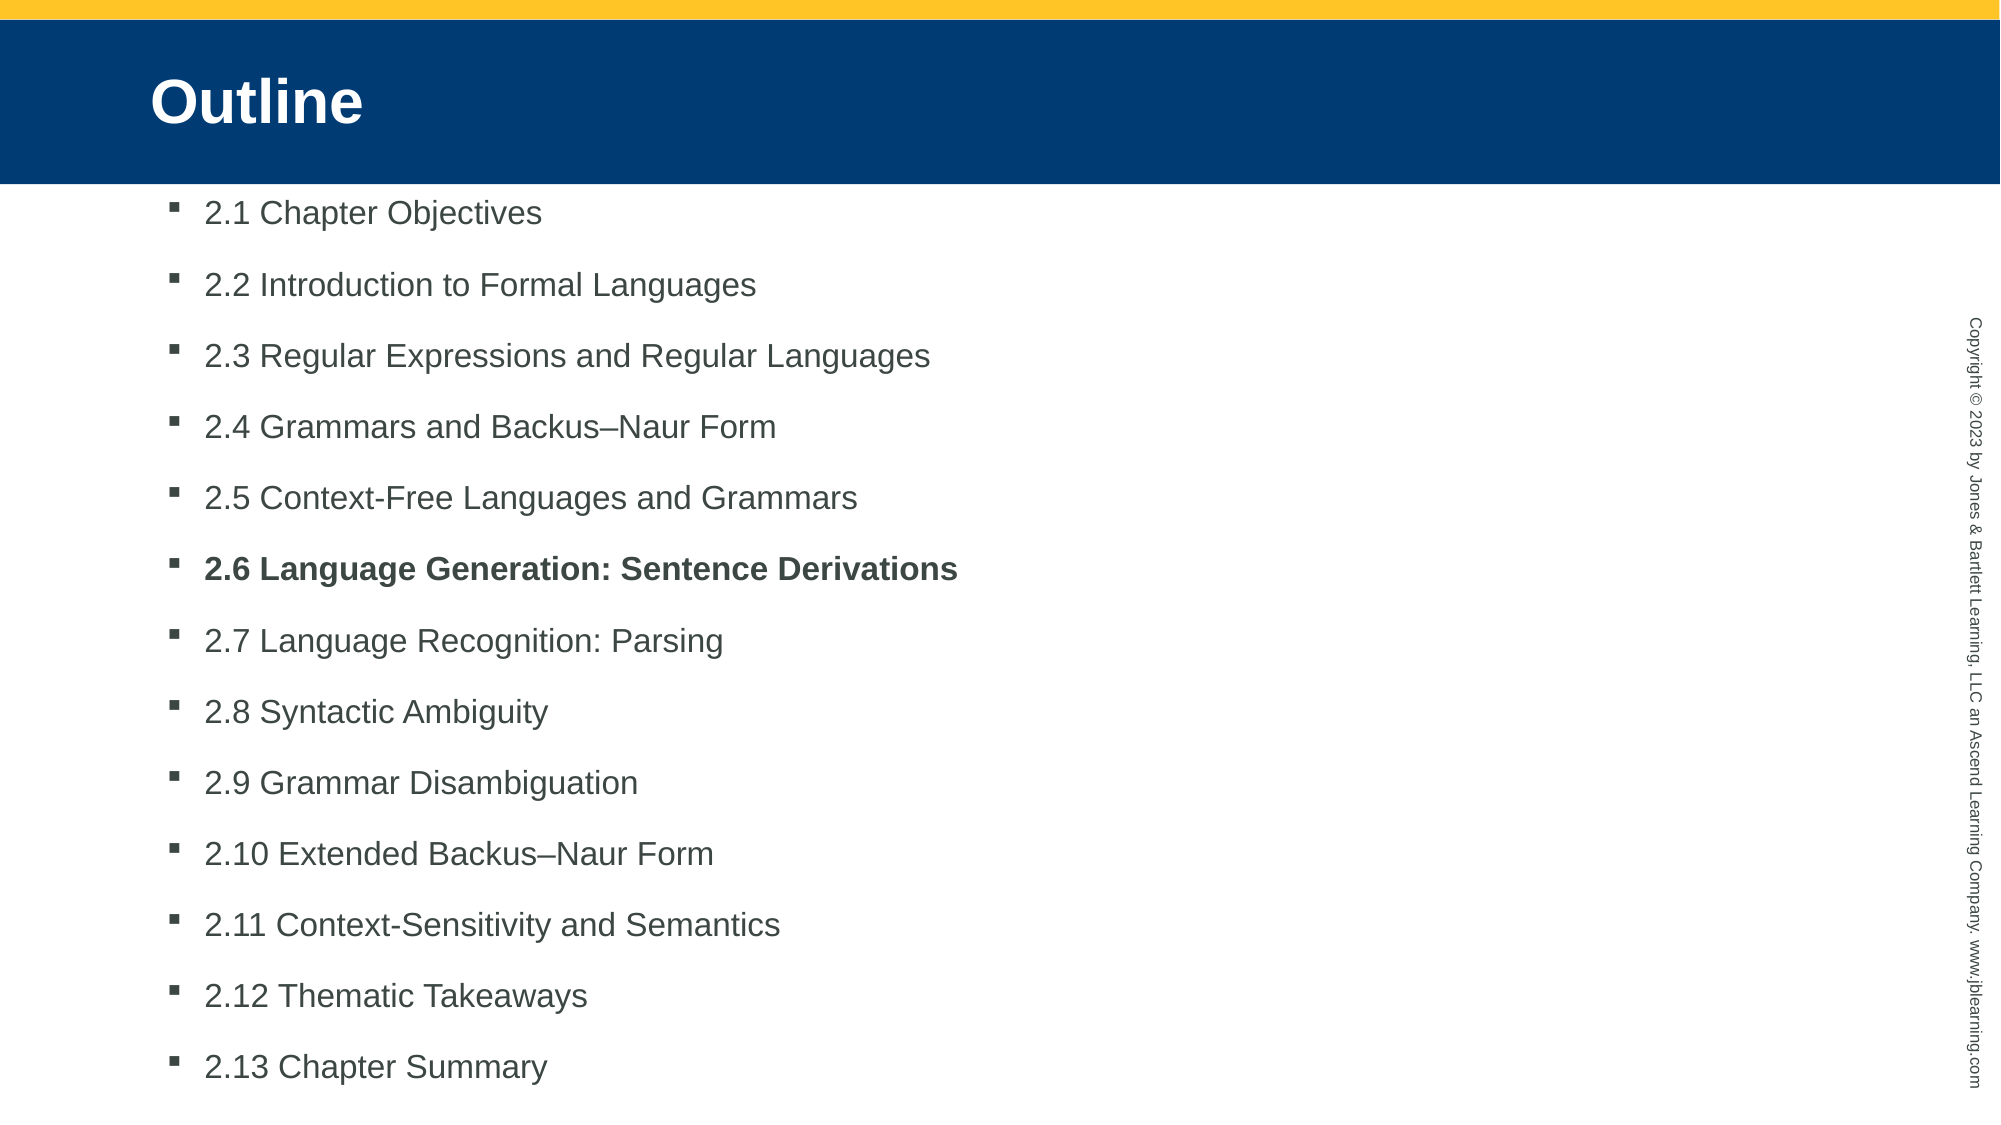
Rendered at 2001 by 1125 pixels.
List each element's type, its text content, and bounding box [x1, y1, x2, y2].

title Outline [0, 19, 2000, 185]
list 2.1 Chapter Objectives 2.2 Introduction to Formal Languages 2.3 Regular Expressions and Regular Languages 2.4 Grammars and Backus–Naur Form 2.5 Context-Free Languages and Grammars 2.6 Language Generation: Sentence Derivations 2.7 Language Recognition: Parsing 2.8 Syntactic Ambiguity 2.9 Grammar Disambiguation 2.10 Extended Backus–Naur Form 2.11 Context-Sensitivity and Semantics 2.12 Thematic Takeaways 2.13 Chapter Summary [151, 184, 1840, 1016]
